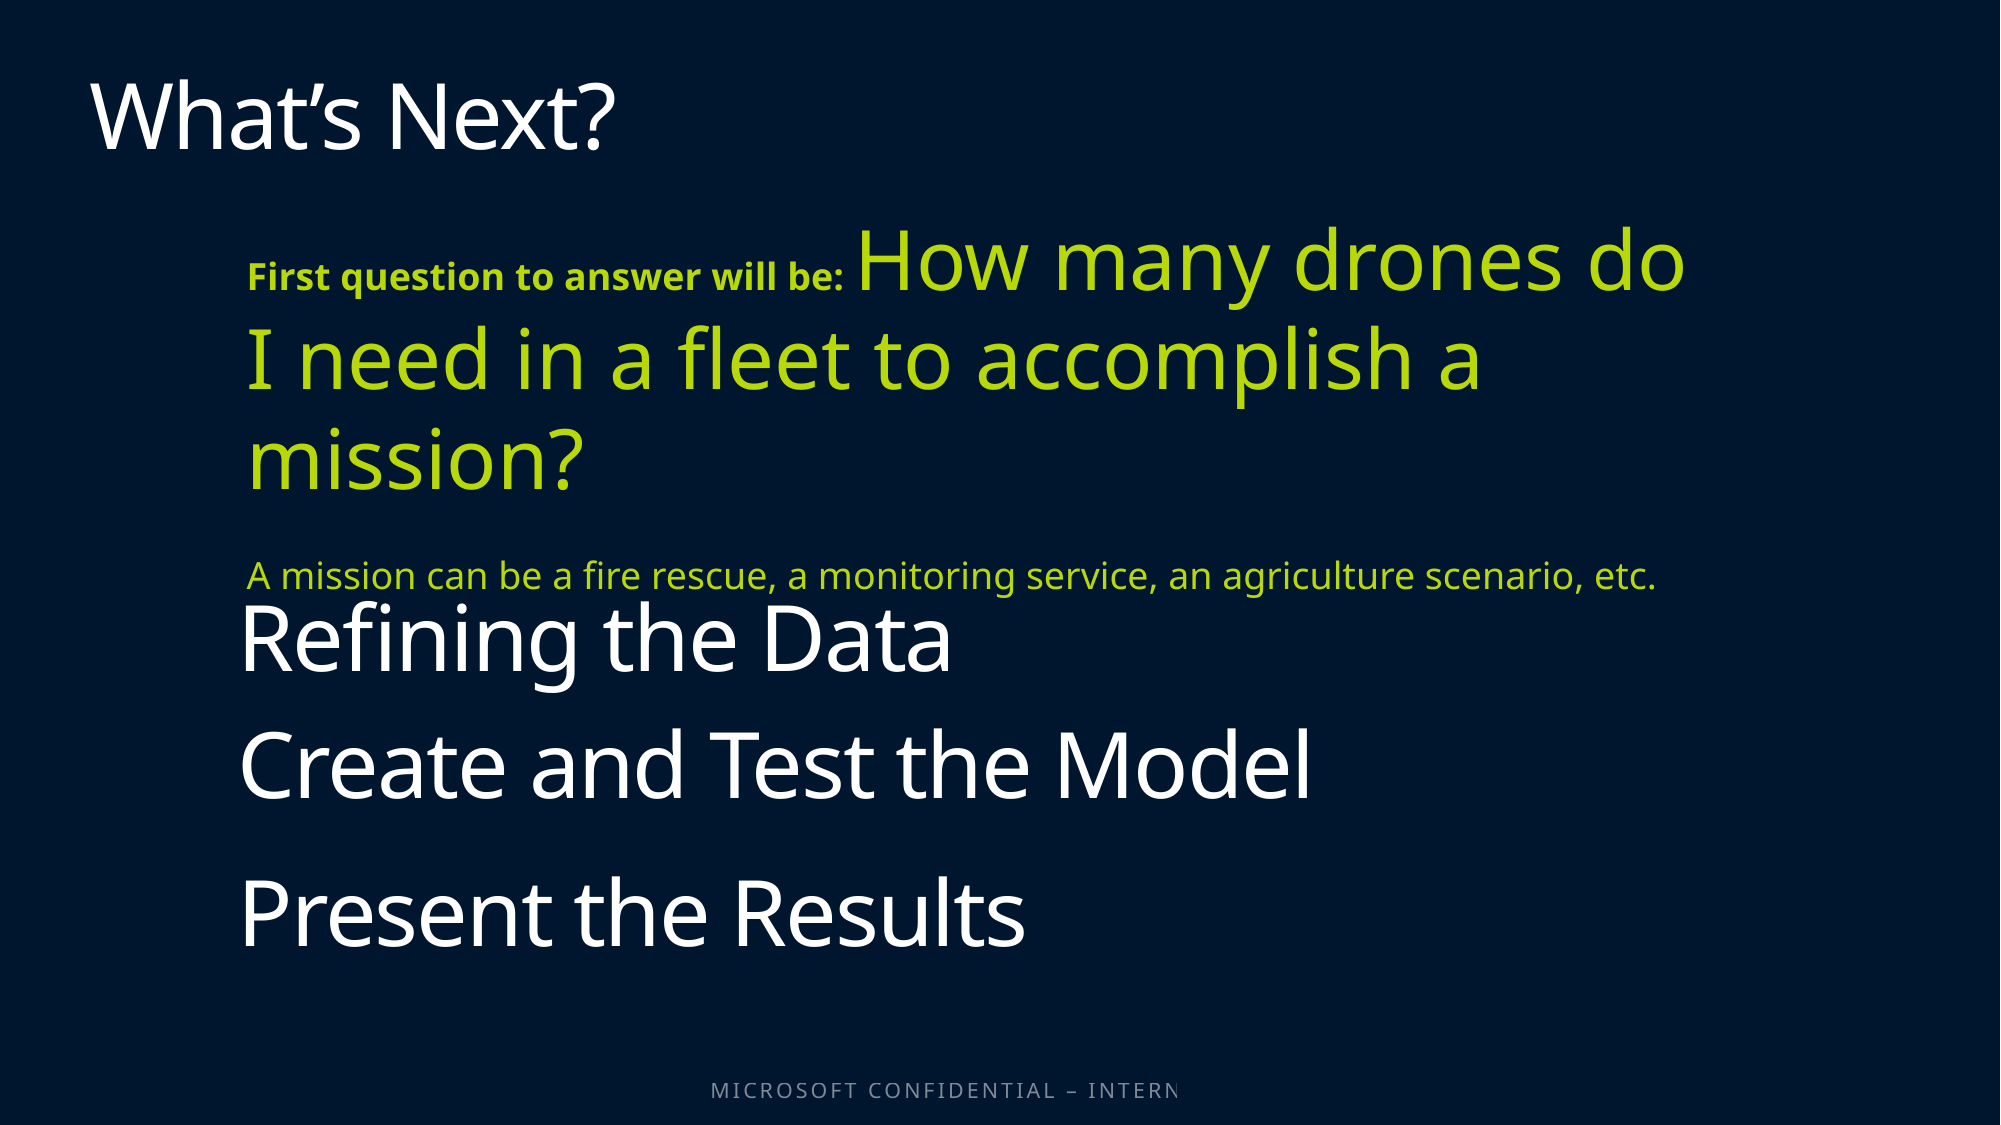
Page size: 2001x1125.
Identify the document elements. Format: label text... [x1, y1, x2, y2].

text_box First question to answer will be: How many drones do I need in a fleet to accomplish a mission? A mission can be a fire rescue, a monitoring service, an agriculture scenario, etc. [231, 199, 1752, 605]
text_box Refining the Data [214, 577, 1145, 725]
title What’s Next? [65, 55, 997, 204]
text_box Create and Test the Model [214, 704, 1440, 852]
text_box Present the Results [214, 852, 1440, 1000]
